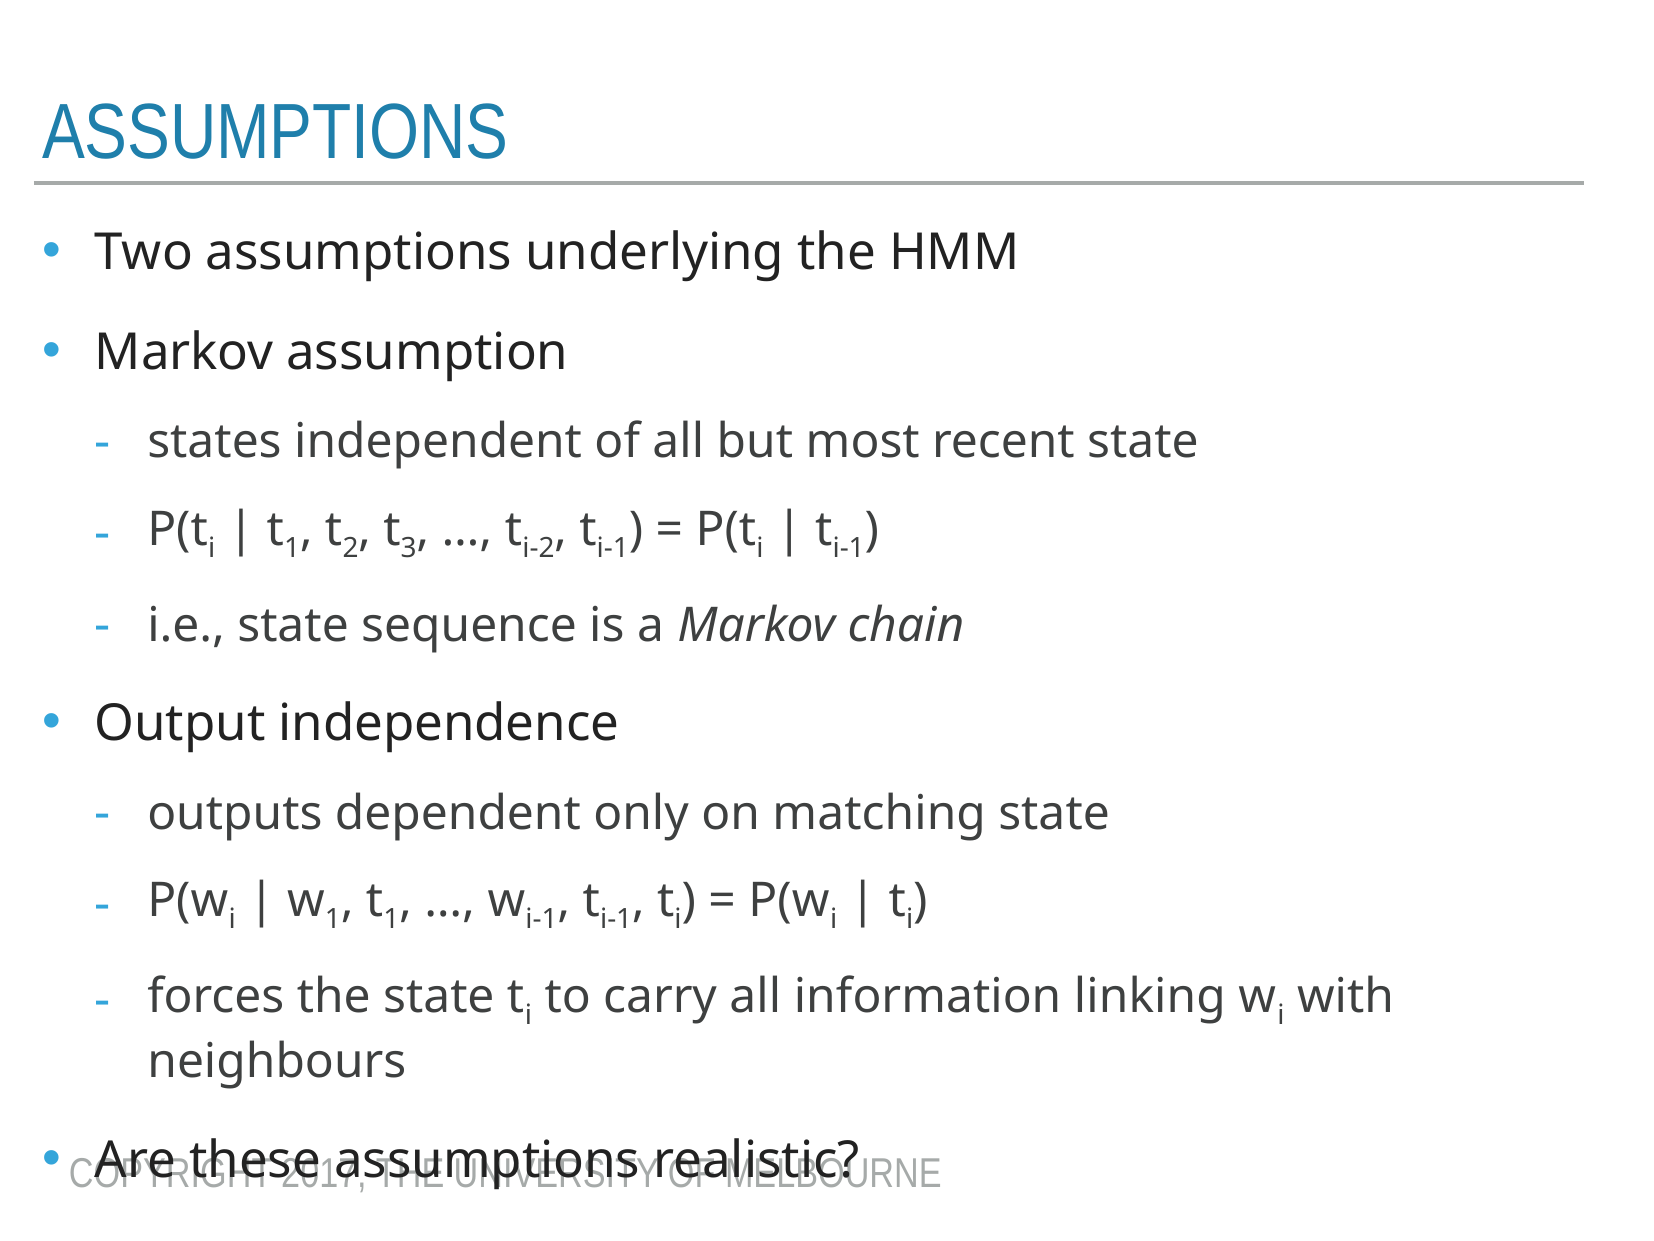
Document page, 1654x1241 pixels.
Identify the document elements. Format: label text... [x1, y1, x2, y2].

title Assumptions [33, 89, 1585, 183]
list Two assumptions underlying the HMM Markov assumption states independent of all but most recent state P(ti | t1, t2, t3, …, ti-2, ti-1) = P(ti | ti-1) i.e., state sequence is a Markov chain Output independence outputs dependent only on matching state P(wi | w1, t1, …, wi-1, ti-1, ti) = P(wi | ti) forces the state ti to carry all information linking wi with neighbours Are these assumptions realistic? [33, 209, 1585, 1202]
